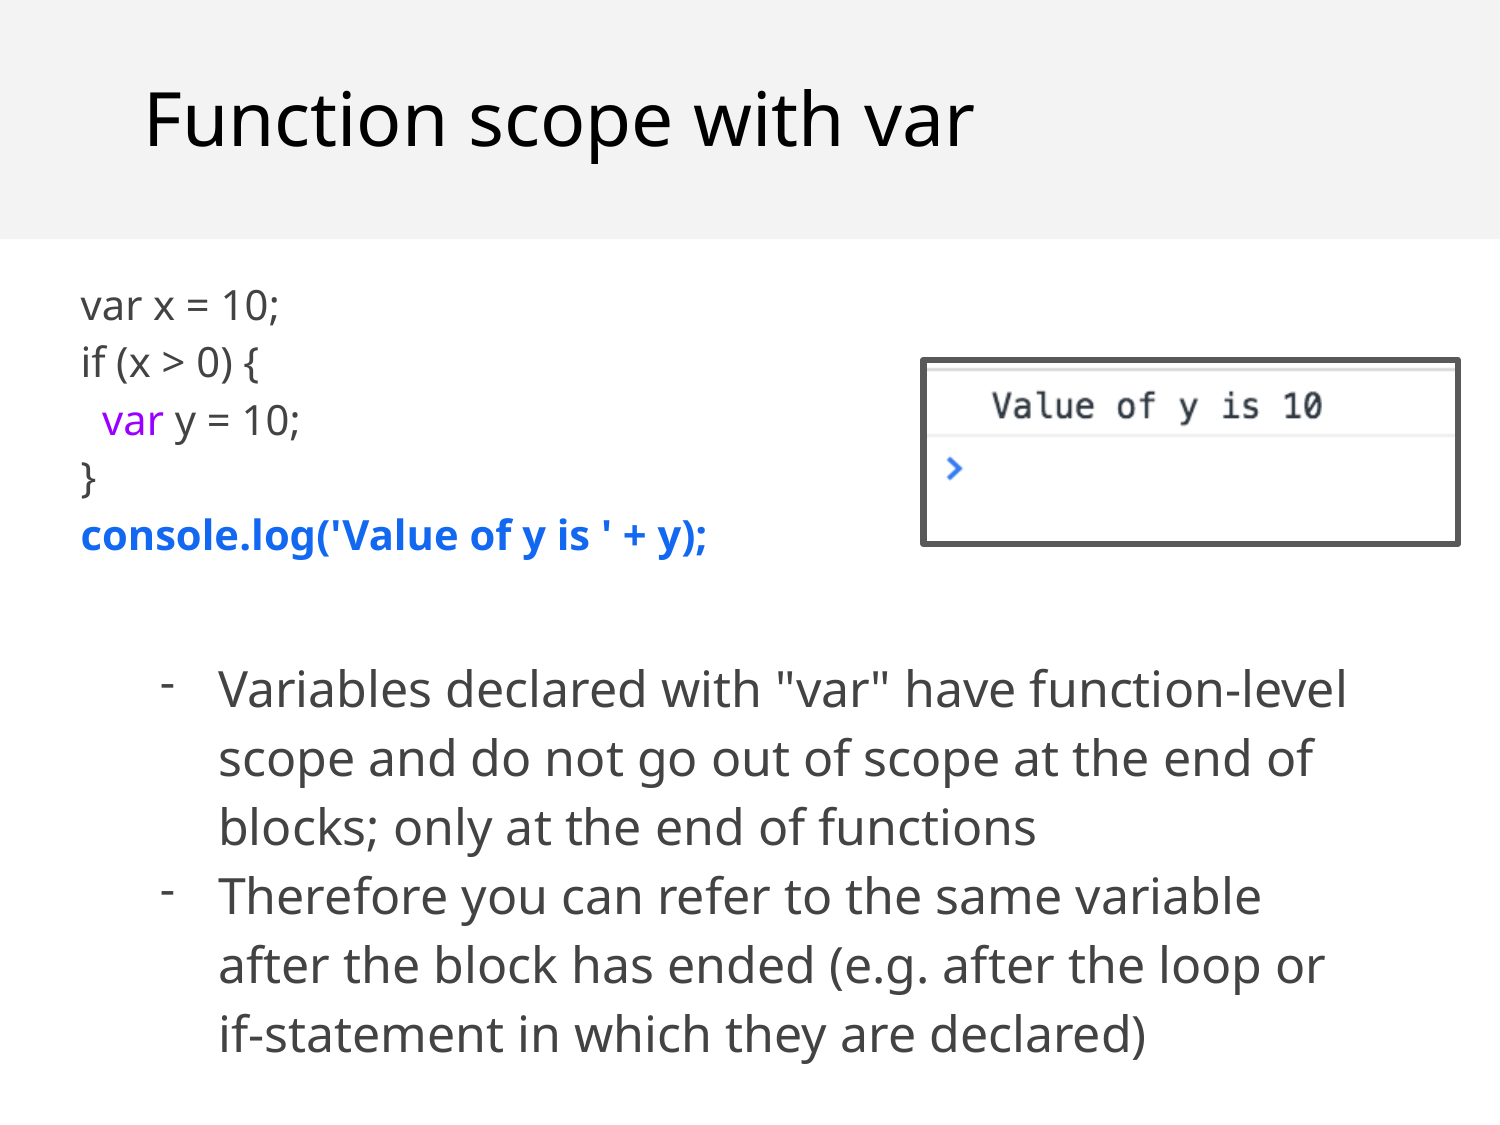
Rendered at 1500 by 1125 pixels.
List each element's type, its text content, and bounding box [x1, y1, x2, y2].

text_box Function scope with var [128, 56, 1372, 183]
text_box Variables declared with "var" have function-level scope and do not go out of scope at the end of blocks; only at the end of functions Therefore you can refer to the same variable after the block has ended (e.g. after the loop or if-statement in which they are declared) [128, 633, 1372, 898]
text_box var x = 10; if (x > 0) { var y = 10; } console.log('Value of y is ' + y); [65, 255, 907, 648]
picture [926, 362, 1455, 542]
